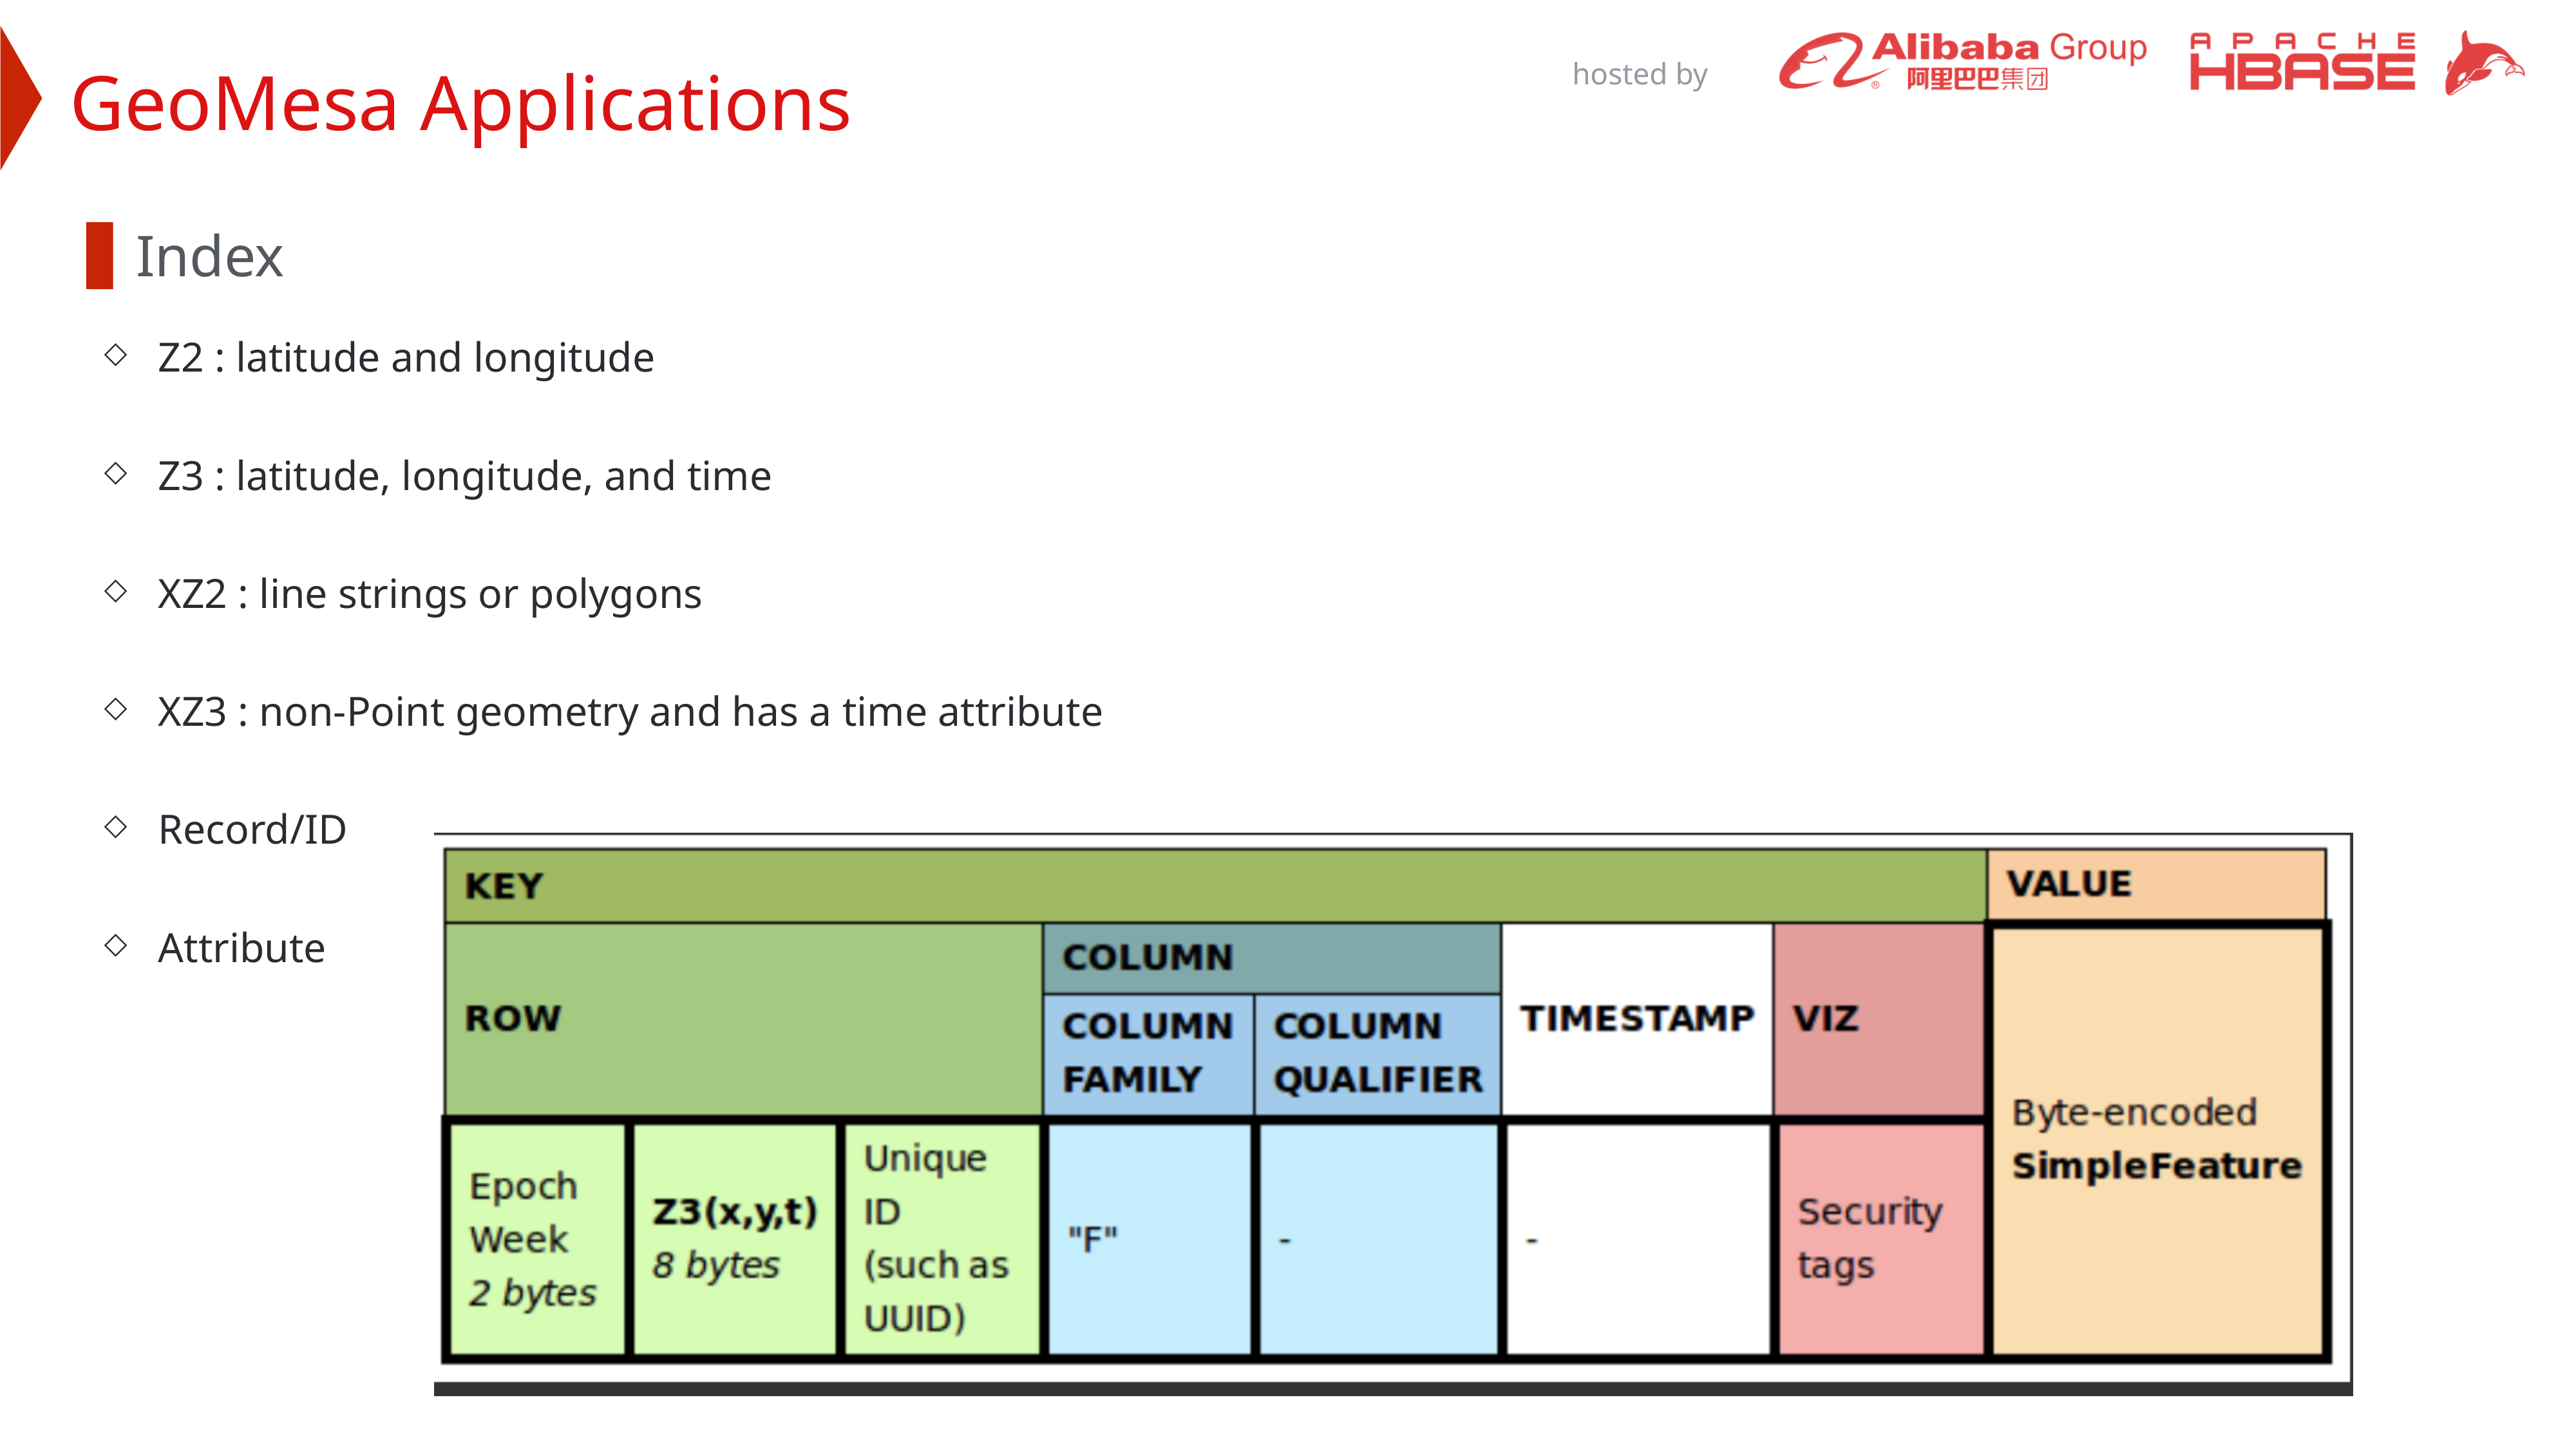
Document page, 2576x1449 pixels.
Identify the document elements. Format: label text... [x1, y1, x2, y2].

picture [434, 833, 2353, 1396]
text_box [86, 222, 113, 289]
text_box Index [130, 214, 290, 294]
list GeoMesa Applications [64, 32, 1545, 151]
text_box Z2 : latitude and longitude Z3 : latitude, longitude, and time XZ2 : line strings or polygons XZ3 : non-Point geometry and has a time attribute Record/ID Attribute [99, 327, 2468, 1320]
